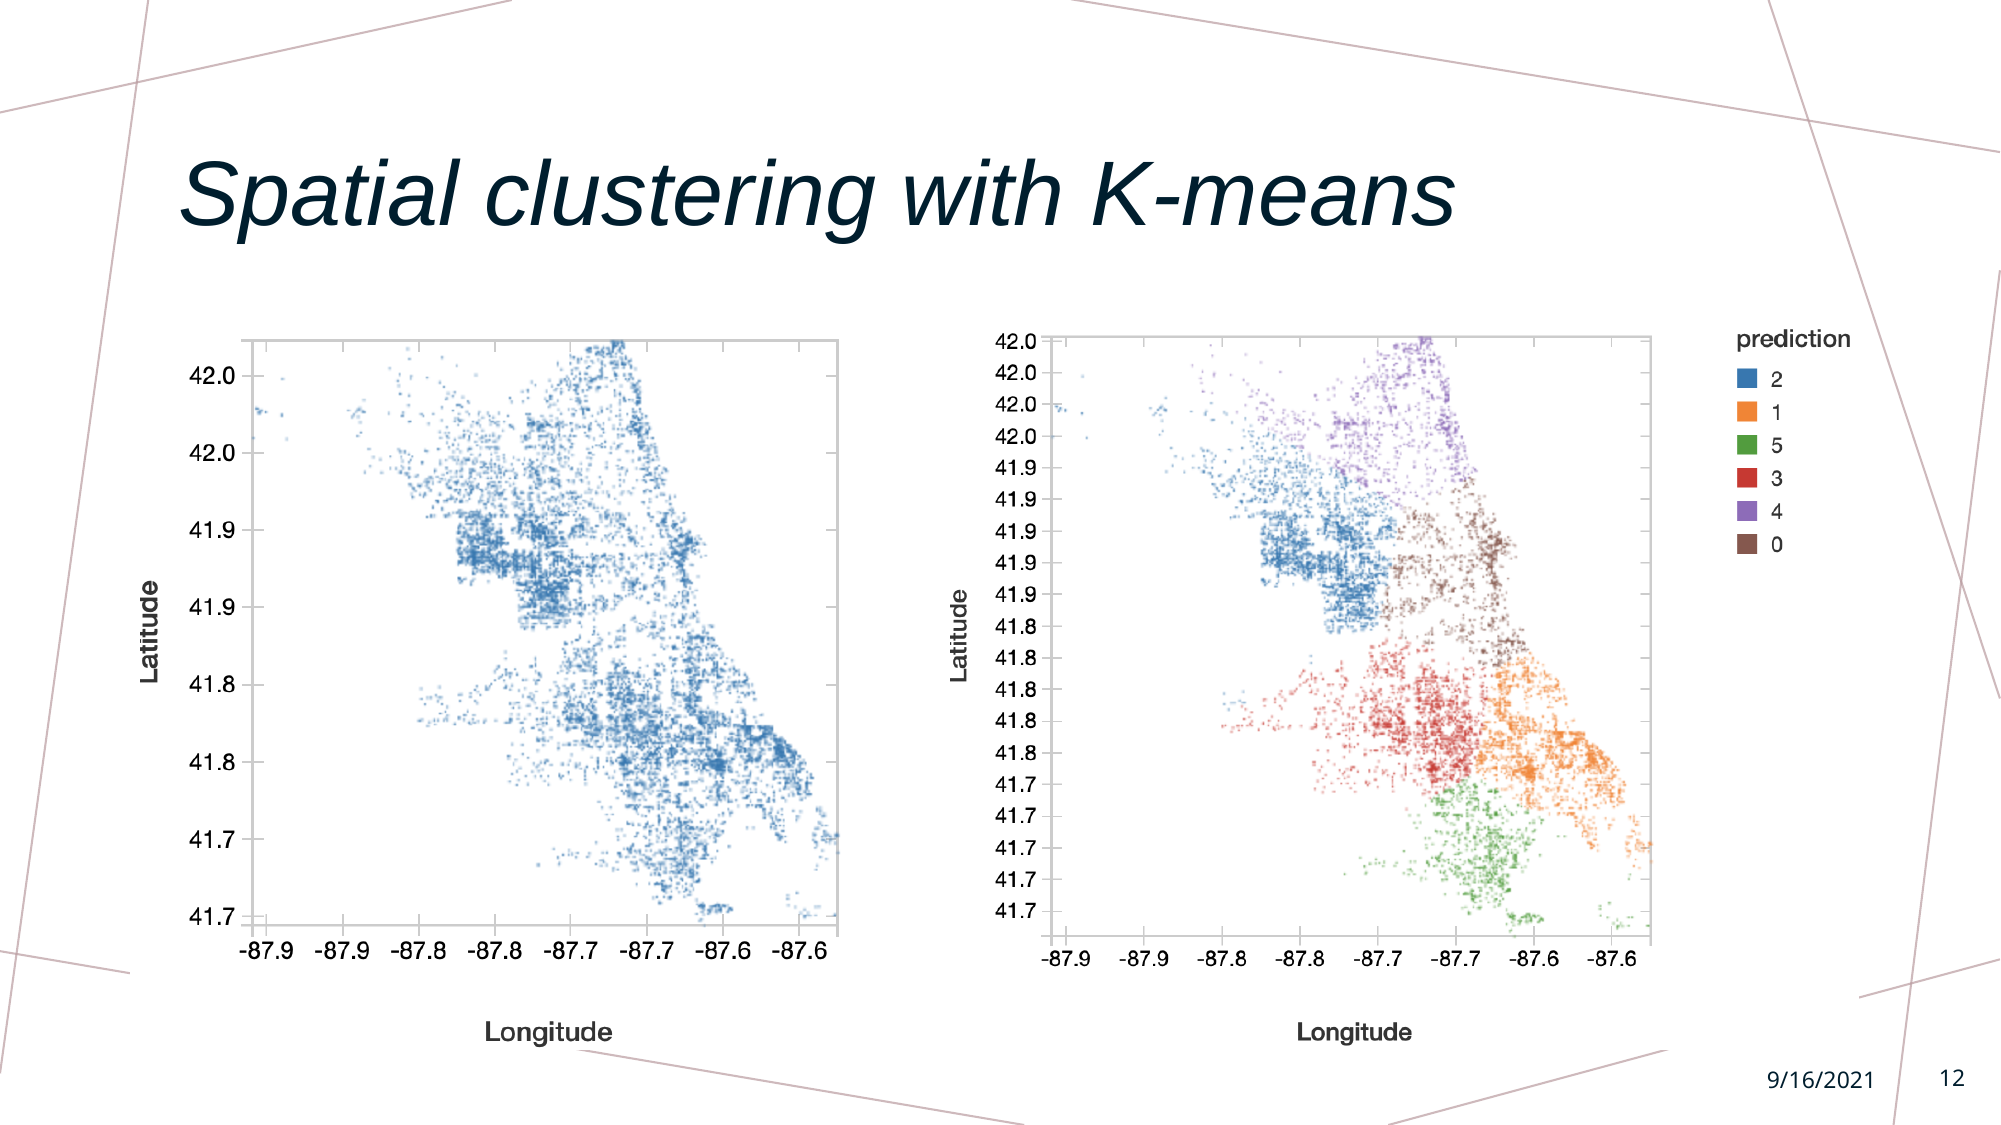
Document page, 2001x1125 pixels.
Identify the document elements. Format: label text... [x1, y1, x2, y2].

picture [945, 321, 1859, 1050]
title Spatial clustering with K-means [163, 82, 1837, 310]
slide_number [1203, 1049, 1892, 1110]
slide_number 12 [1903, 1049, 1981, 1110]
picture [130, 321, 863, 1050]
